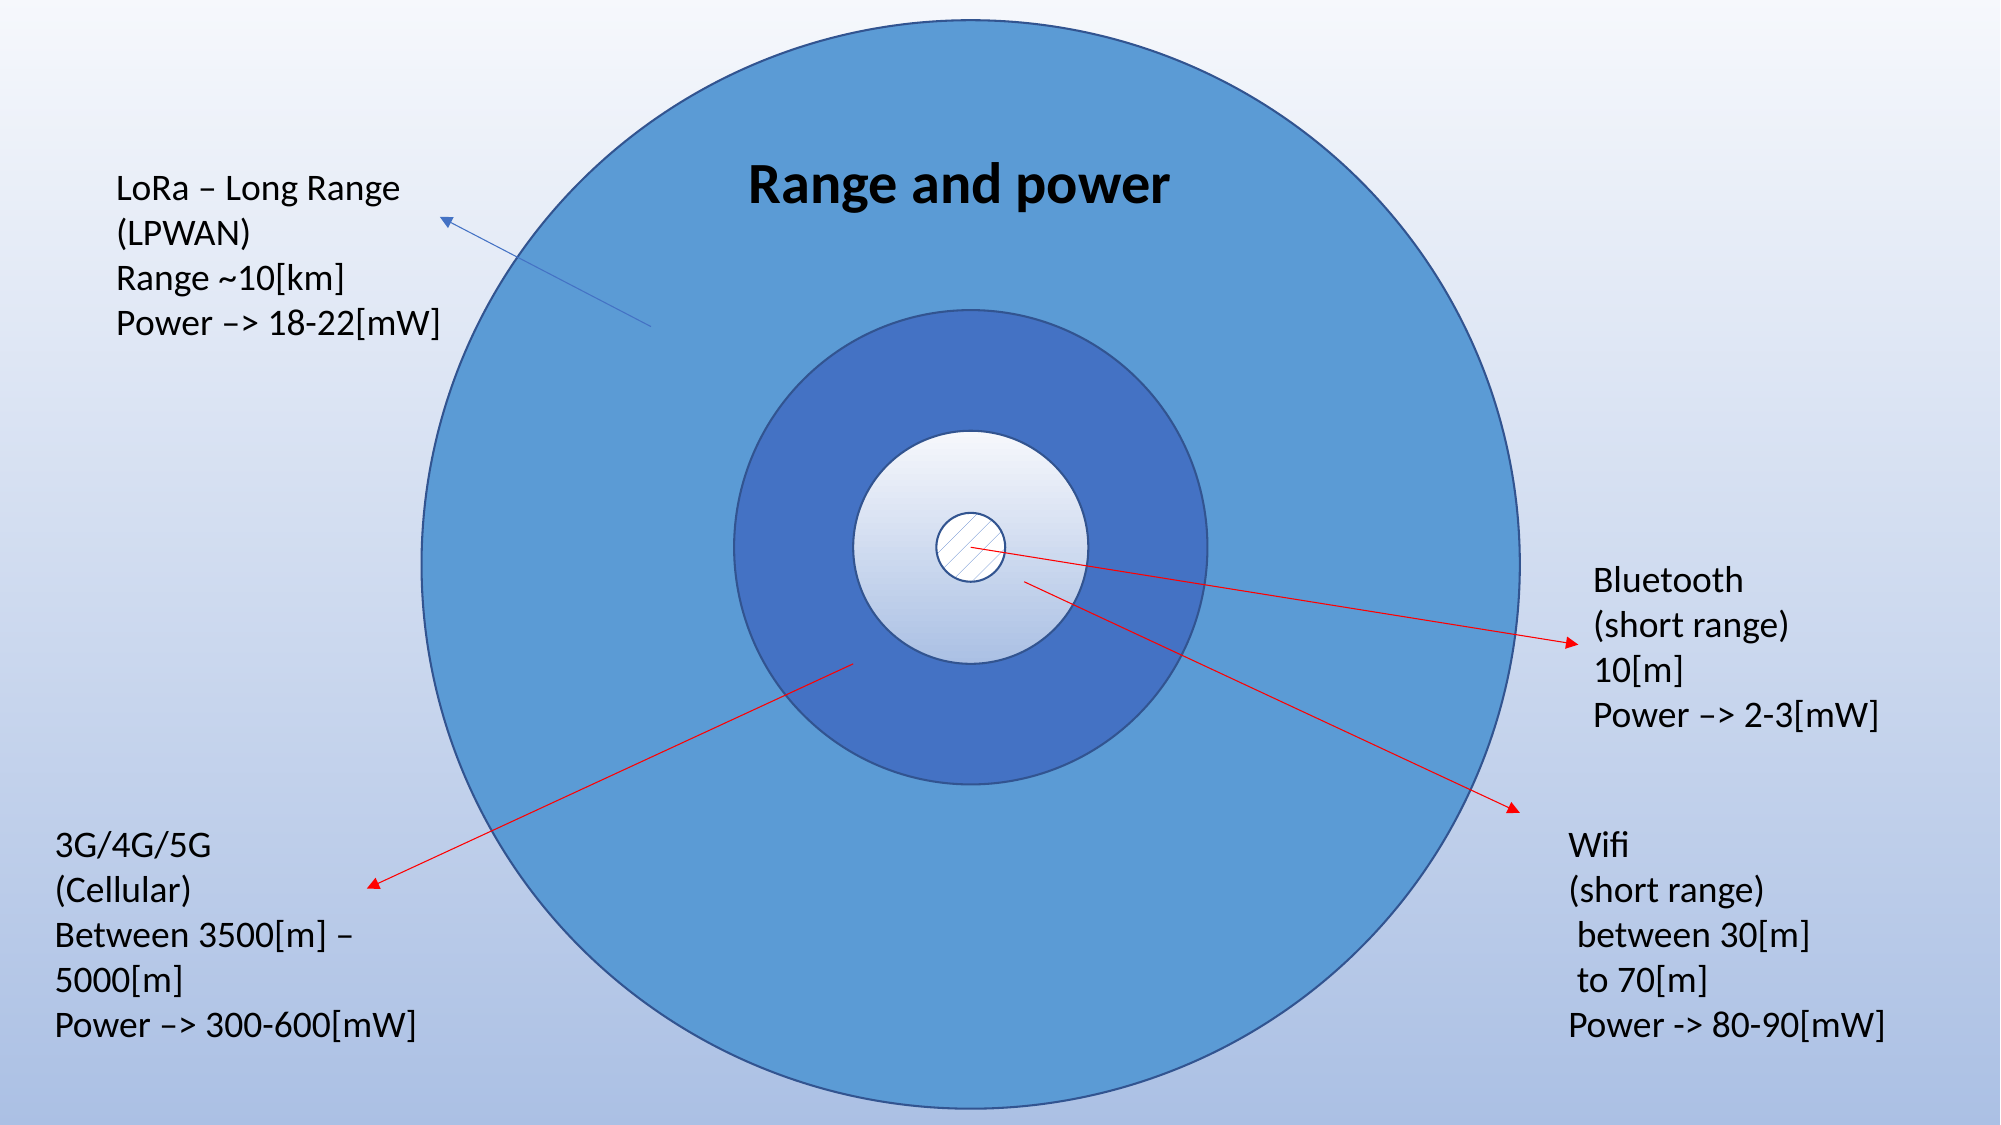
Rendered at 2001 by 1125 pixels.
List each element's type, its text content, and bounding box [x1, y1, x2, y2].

text_box [852, 429, 1090, 665]
text_box Bluetooth (short range) 10[m] Power –> 2-3[mW] [1578, 547, 2000, 742]
text_box [935, 511, 1007, 583]
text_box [1024, 581, 1520, 813]
text_box [528, 756, 1461, 1110]
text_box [439, 216, 651, 327]
text_box 3G/4G/5G (Cellular) Between 3500[m] – 5000[m] Power –> 300-600[mW] [39, 812, 480, 1053]
text_box [733, 309, 1209, 786]
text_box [366, 663, 854, 889]
text_box LoRa – Long Range (LPWAN) Range ~10[km] Power –> 18-22[mW] [101, 156, 463, 396]
text_box [420, 19, 1521, 663]
text_box Wifi (short range) between 30[m] to 70[m] Power -> 80-90[mW] [1553, 812, 1961, 1053]
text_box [970, 547, 1579, 646]
text_box Range and power [734, 137, 1225, 223]
